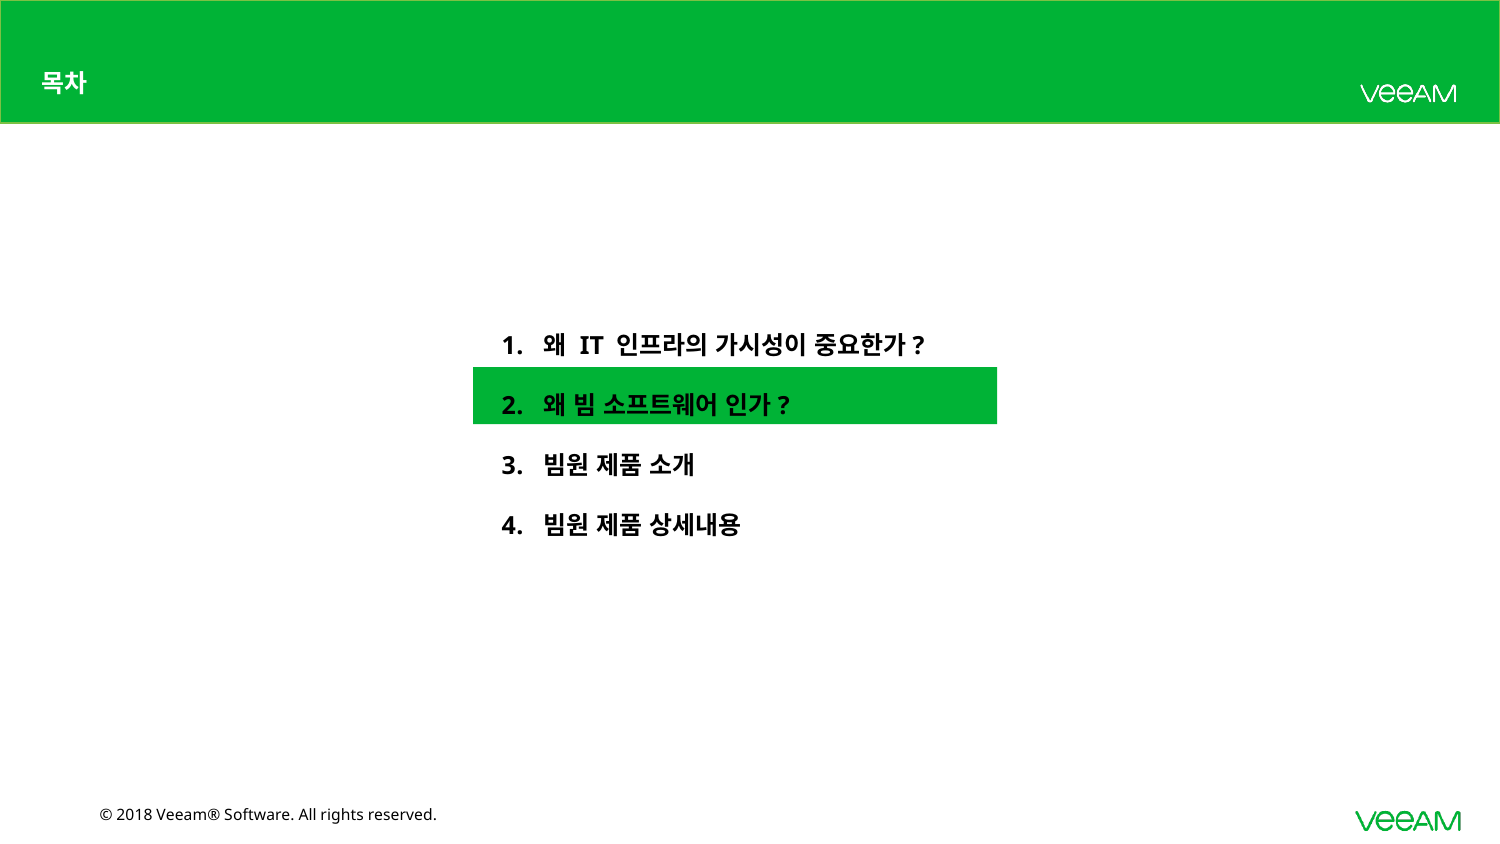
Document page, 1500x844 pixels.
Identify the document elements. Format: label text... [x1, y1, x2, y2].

title 목차 [26, 66, 913, 102]
picture [1352, 805, 1464, 837]
picture [1352, 75, 1464, 111]
text_box 왜 IT 인프라의 가시성이 중요한가? 왜 빔 소프트웨어 인가? 빔원 제품 소개 빔원 제품 상세내용 [501, 300, 1193, 600]
text_box [472, 366, 501, 425]
